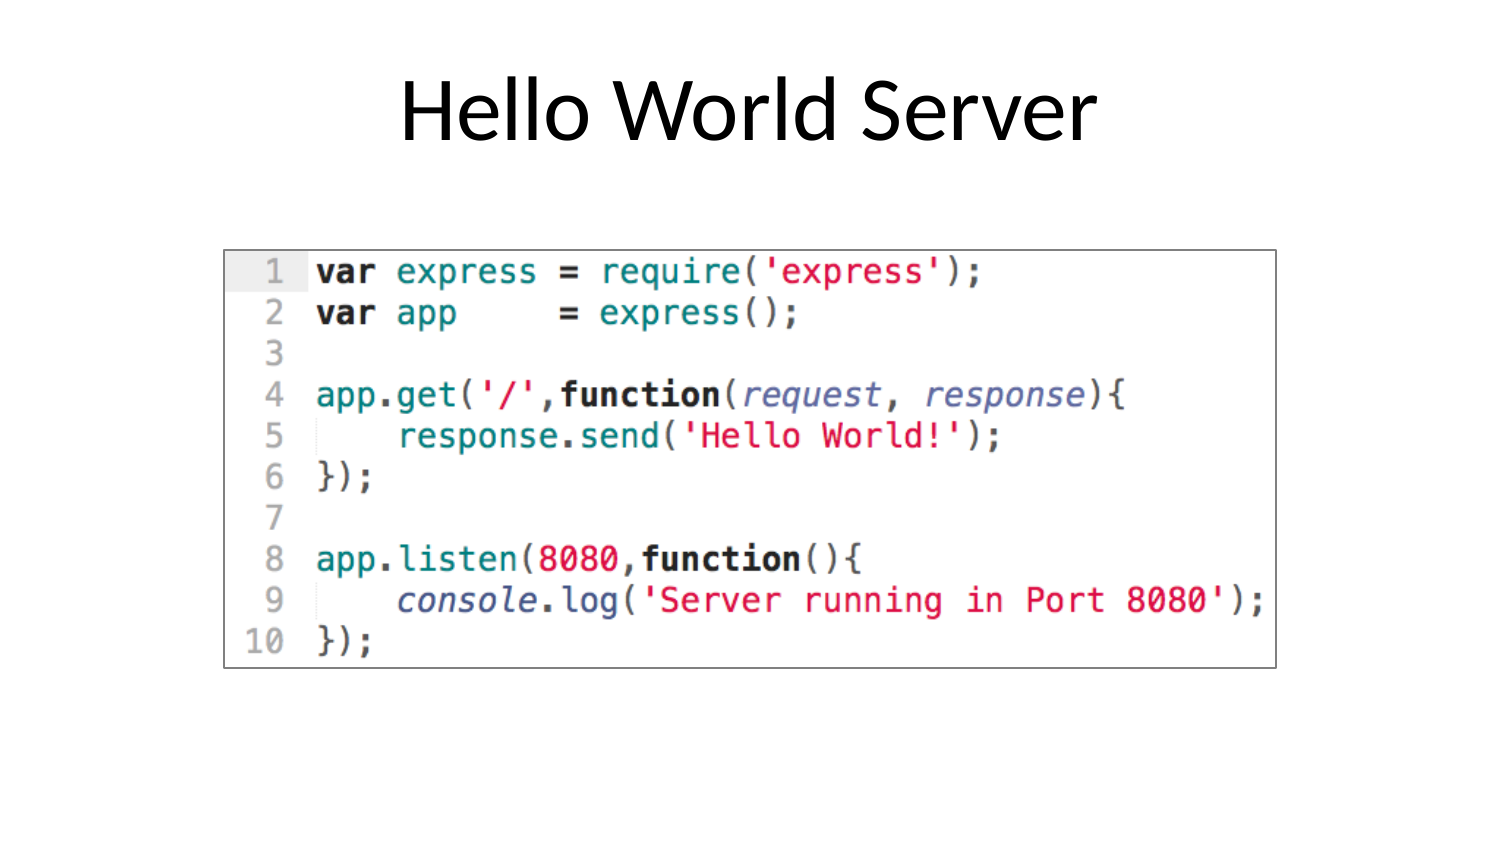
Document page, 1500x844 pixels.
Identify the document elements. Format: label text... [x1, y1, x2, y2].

title Hello World Server [75, 33, 1425, 175]
picture [224, 251, 1276, 668]
